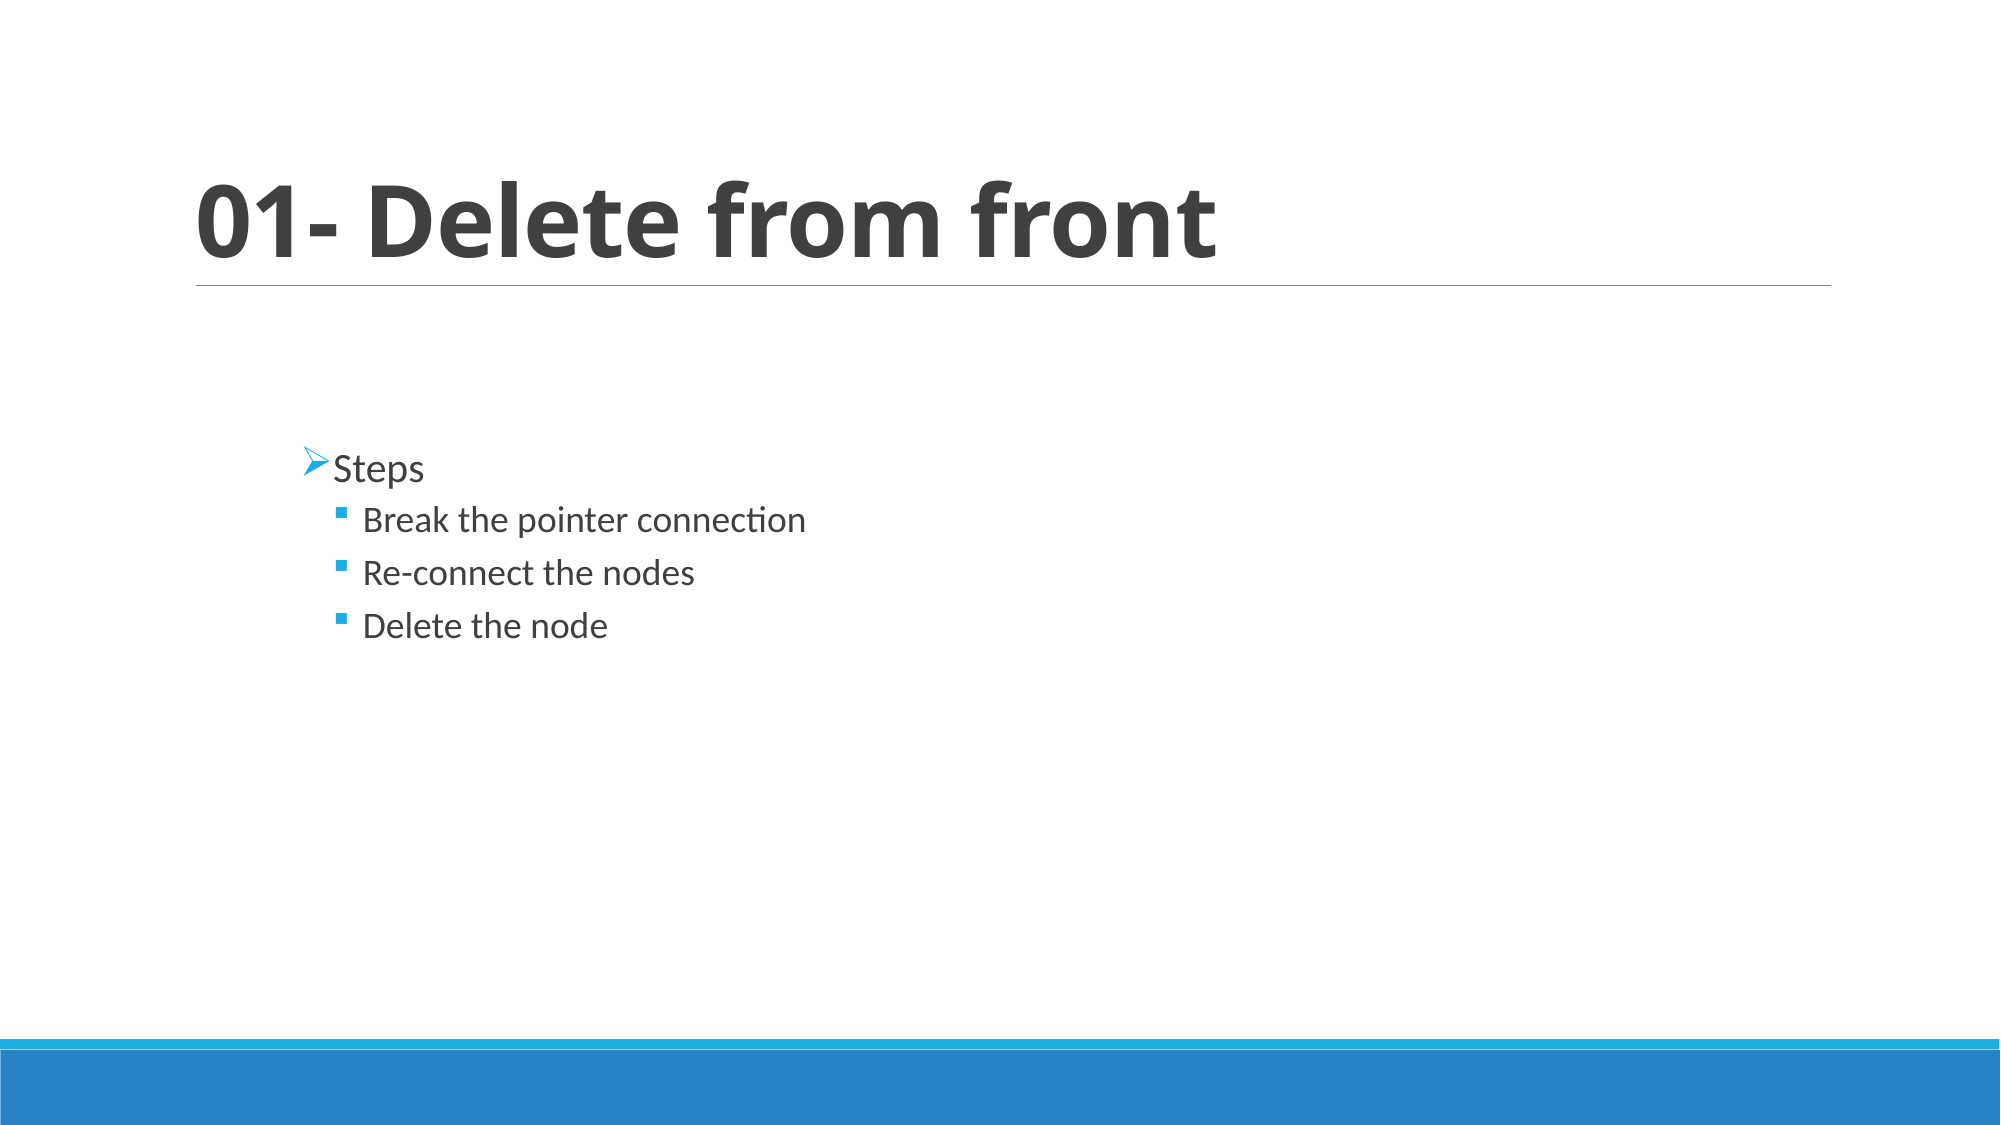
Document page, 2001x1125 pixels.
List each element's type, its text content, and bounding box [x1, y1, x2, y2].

title 01- Delete from front [180, 47, 1830, 285]
list Steps Break the pointer connection Re-connect the nodes Delete the node [300, 438, 1516, 1005]
